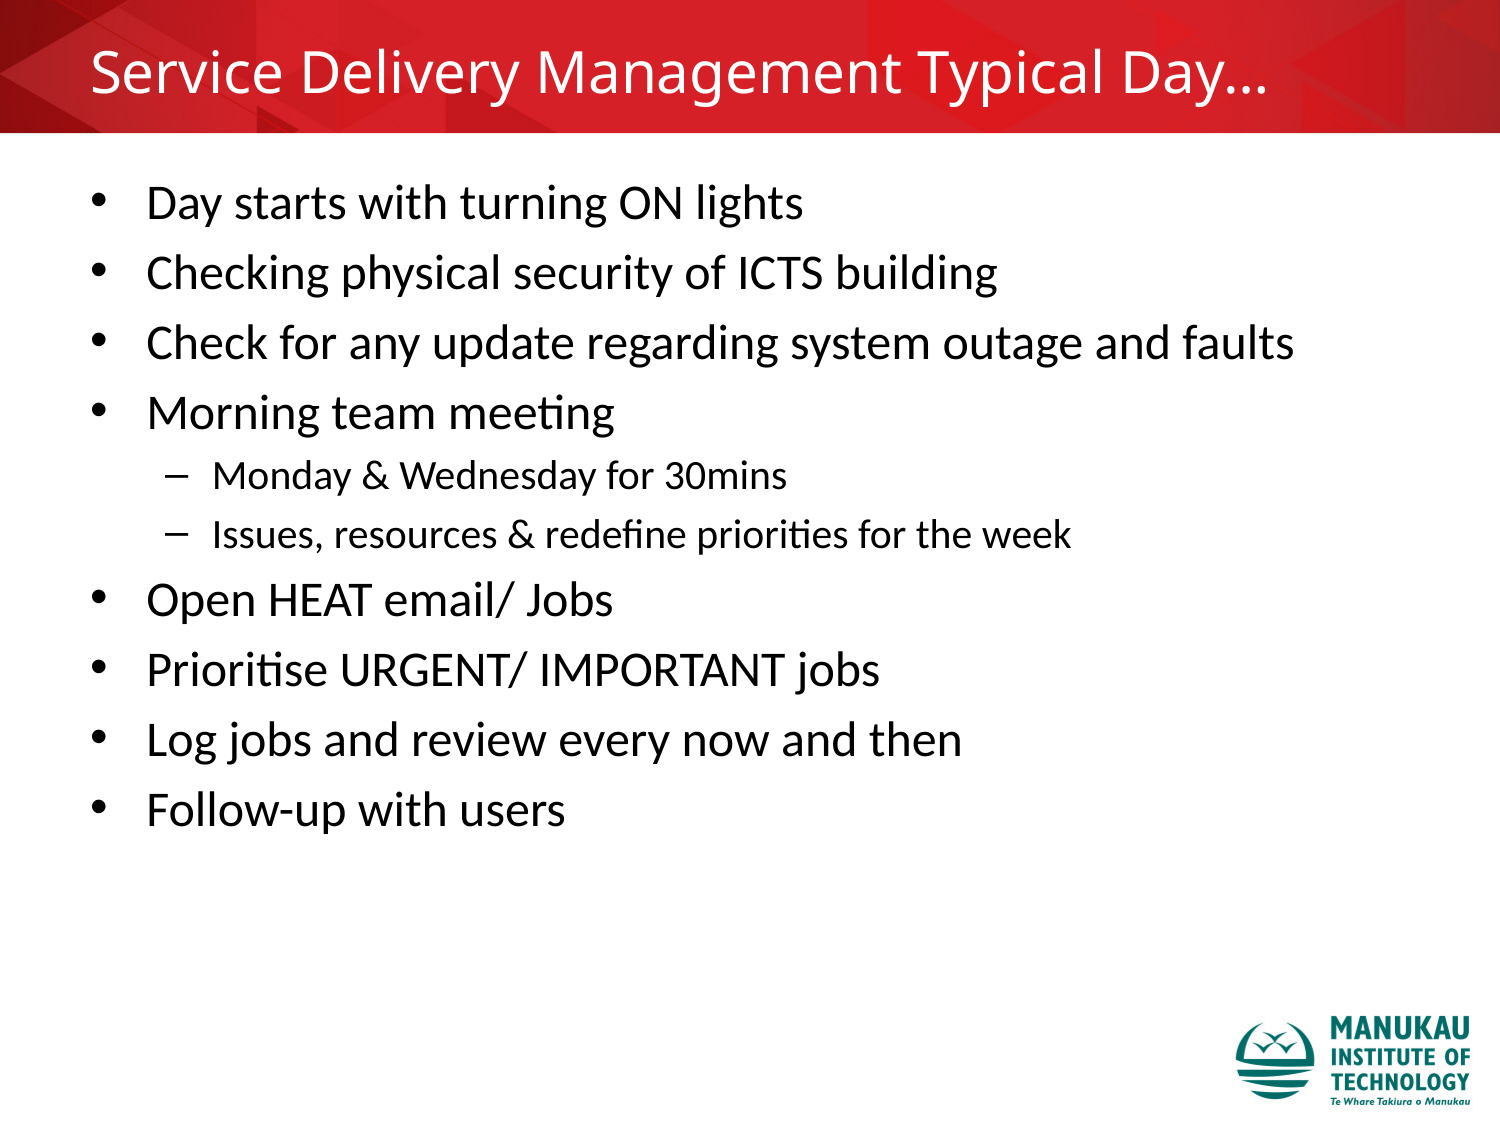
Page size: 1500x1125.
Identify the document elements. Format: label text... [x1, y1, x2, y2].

list Day starts with turning ON lights Checking physical security of ICTS building Check for any update regarding system outage and faults Morning team meeting Monday & Wednesday for 30mins Issues, resources & redefine priorities for the week Open HEAT email/ Jobs Prioritise URGENT/ IMPORTANT jobs Log jobs and review every now and then Follow-up with users [75, 162, 1425, 985]
picture [0, 0, 1500, 1125]
title Service Delivery Management Typical Day… [75, 23, 1425, 118]
